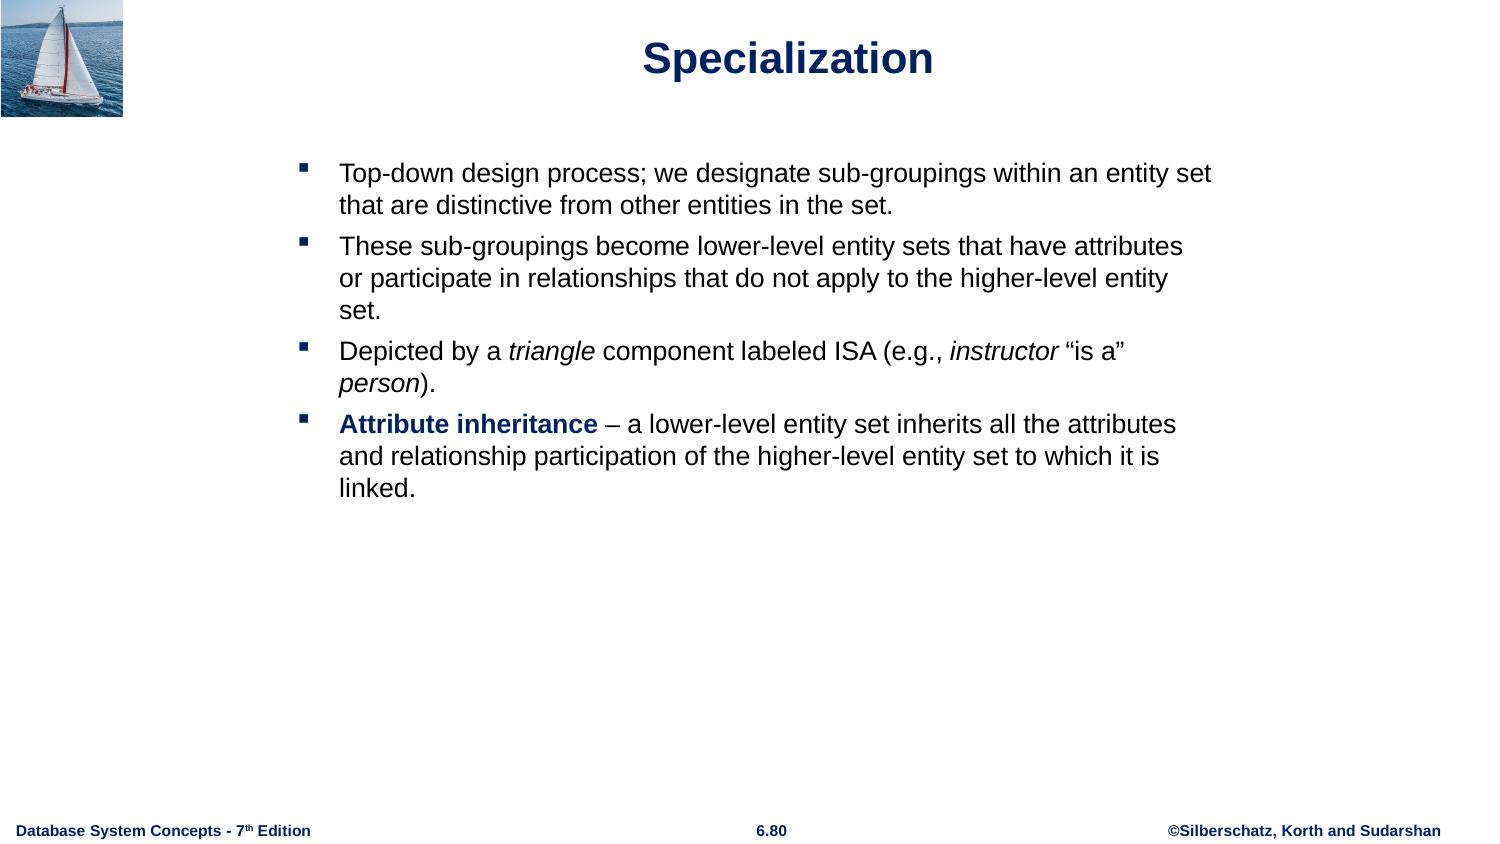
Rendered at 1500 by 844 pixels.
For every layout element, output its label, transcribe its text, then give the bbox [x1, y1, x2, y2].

list Top-down design process; we designate sub-groupings within an entity set that are distinctive from other entities in the set. These sub-groupings become lower-level entity sets that have attributes or participate in relationships that do not apply to the higher-level entity set. Depicted by a triangle component labeled ISA (e.g., instructor “is a” person). Attribute inheritance – a lower-level entity set inherits all the attributes and relationship participation of the higher-level entity set to which it is linked. [282, 148, 1227, 632]
title Specialization [125, 14, 1452, 90]
picture [0, 0, 123, 117]
